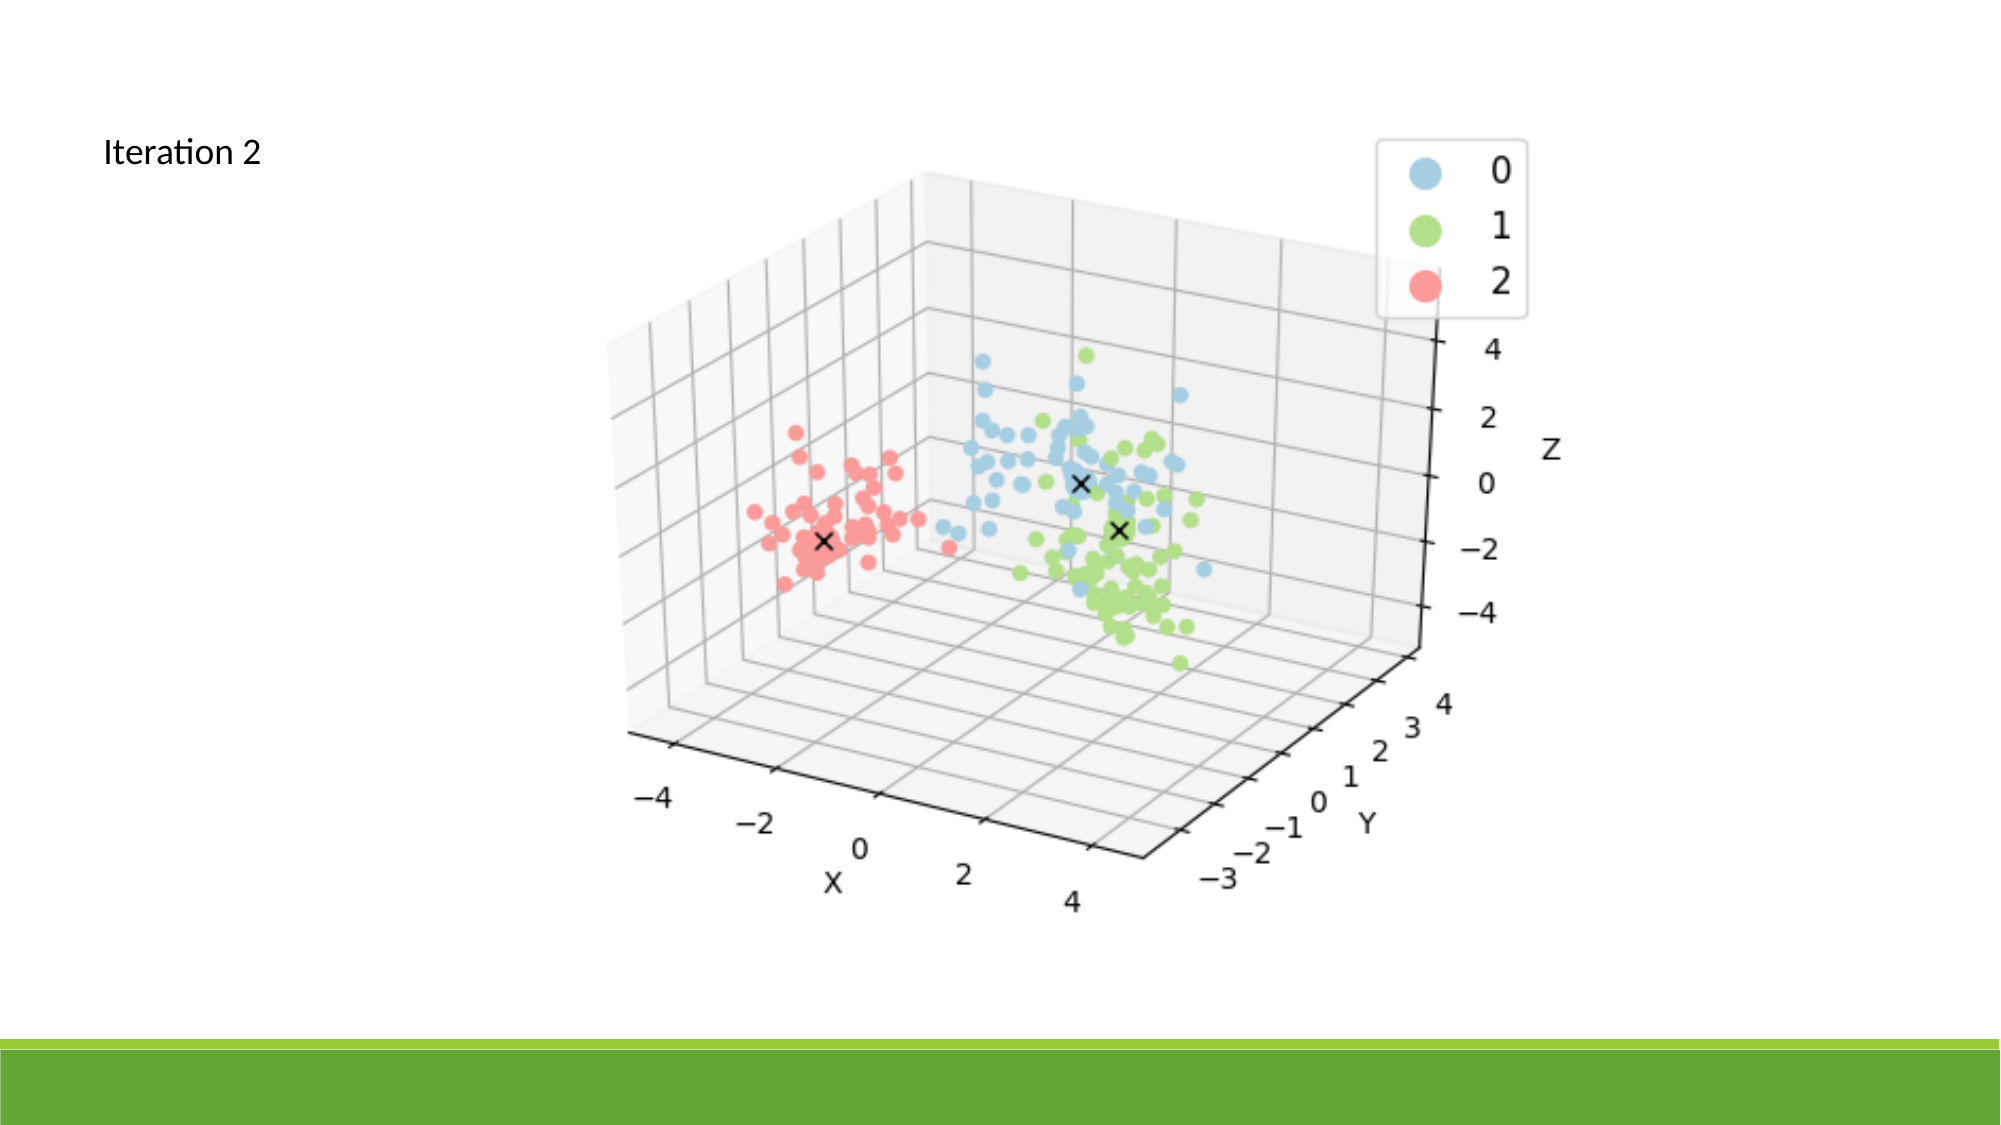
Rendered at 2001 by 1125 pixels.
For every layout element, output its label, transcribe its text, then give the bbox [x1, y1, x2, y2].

picture [320, 0, 1680, 1020]
text_box Iteration 2 [88, 119, 318, 180]
